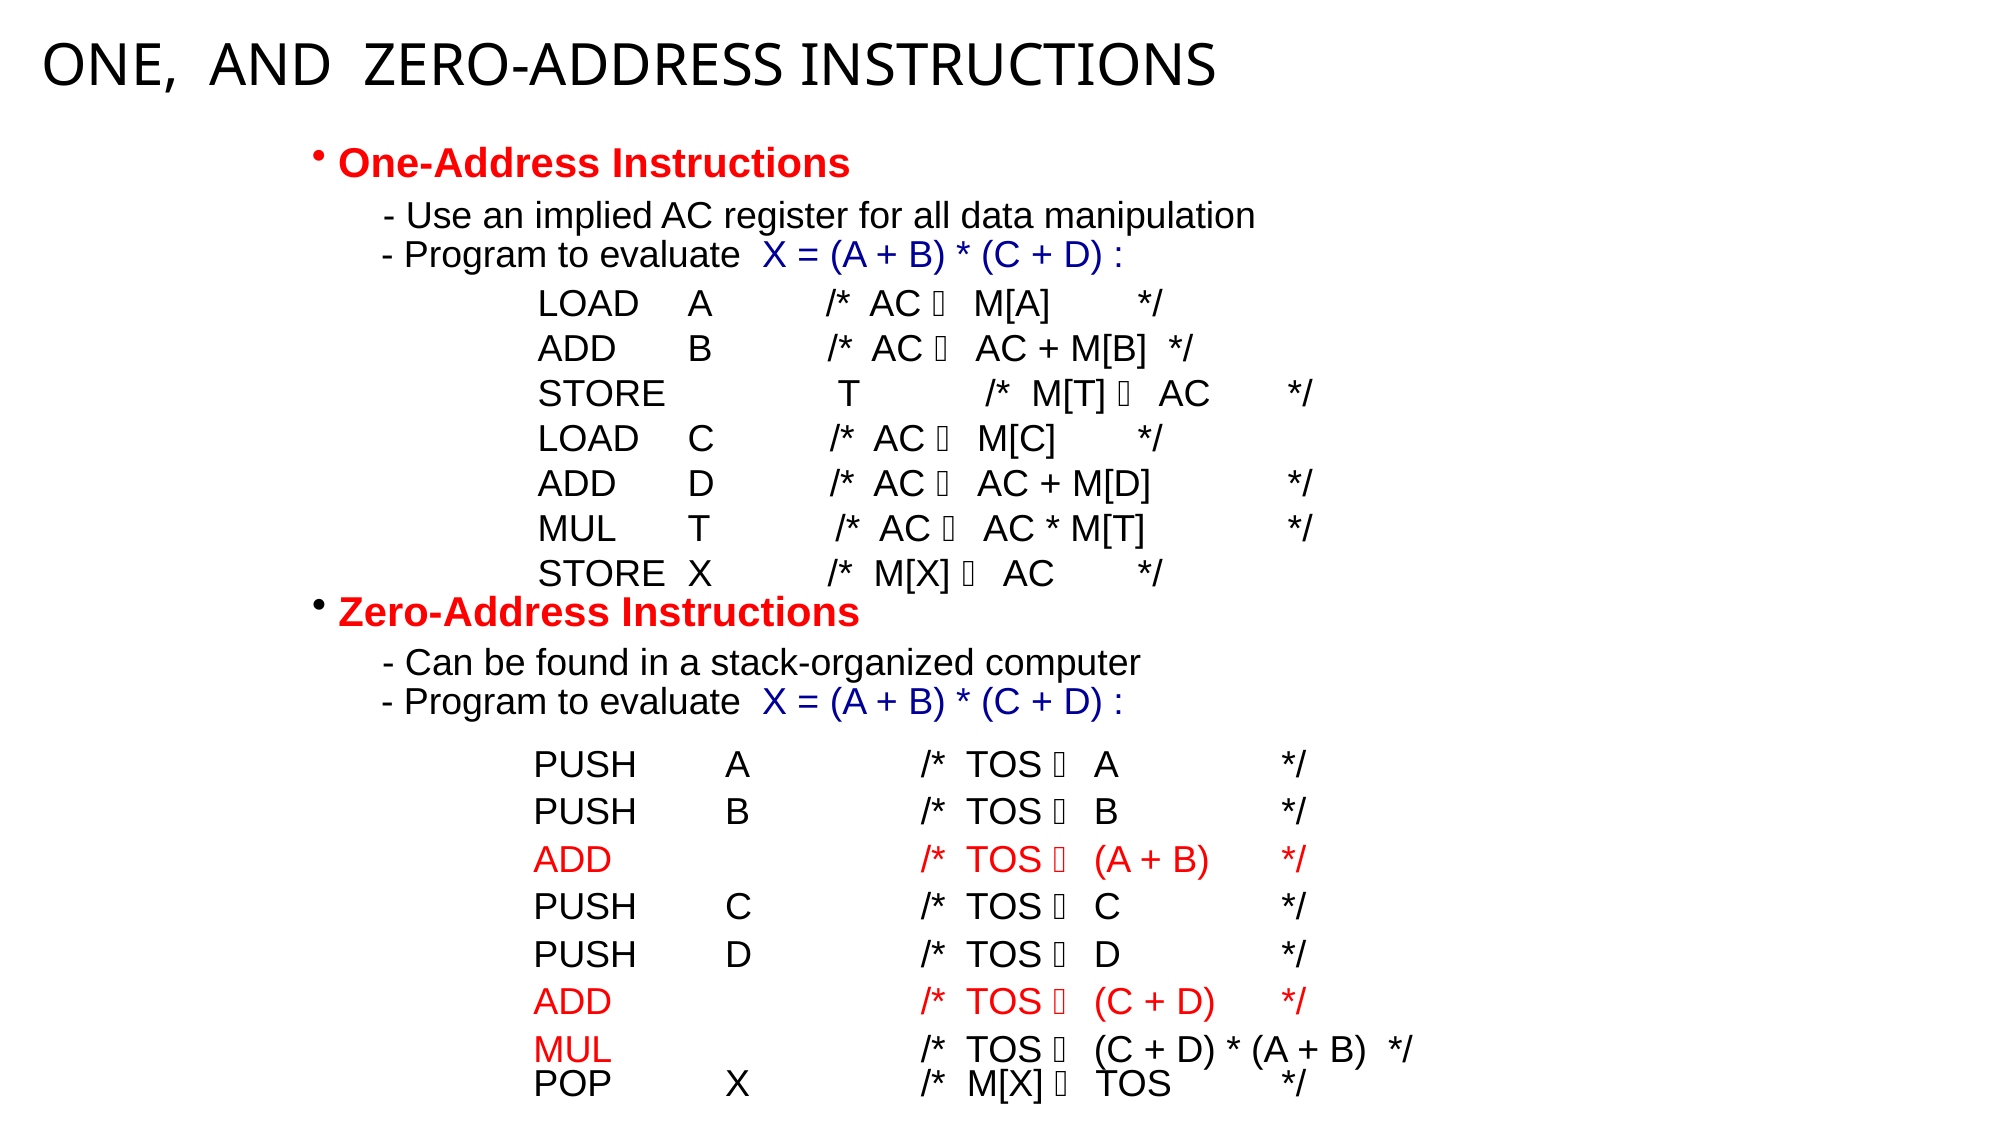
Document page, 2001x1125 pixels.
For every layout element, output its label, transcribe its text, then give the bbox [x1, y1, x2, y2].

title ONE, AND ZERO-ADDRESS INSTRUCTIONS [26, 26, 1527, 108]
text_box One-Address Instructions [301, 139, 862, 190]
text_box - Can be found in a stack-organized computer [371, 633, 1152, 688]
text_box LOAD A /* AC  M[A] */ ADD B /* AC  AC + M[B] */ STORE T /* M[T]  AC */ LOAD C /* AC  M[C] */ ADD D /* AC  AC + M[D] */ MUL T /* AC  AC * M[T] */ STORE X /* M[X]  AC */ [522, 272, 1593, 602]
text_box Zero-Address Instructions [301, 588, 872, 639]
text_box - Program to evaluate X = (A + B) * (C + D) : [370, 226, 1136, 280]
text_box - Use an implied AC register for all data manipulation [372, 186, 1267, 240]
text_box - Program to evaluate X = (A + B) * (C + D) : [370, 673, 1136, 727]
text_box PUSH A /* TOS  A */ PUSH B /* TOS  B */ ADD /* TOS  (A + B) */ PUSH C /* TOS  C */ PUSH D /* TOS  D */ ADD /* TOS  (C + D) */ MUL /* TOS  (C + D) * (A + B) */ POP X /* M[X]  TOS */ [522, 762, 1573, 1104]
